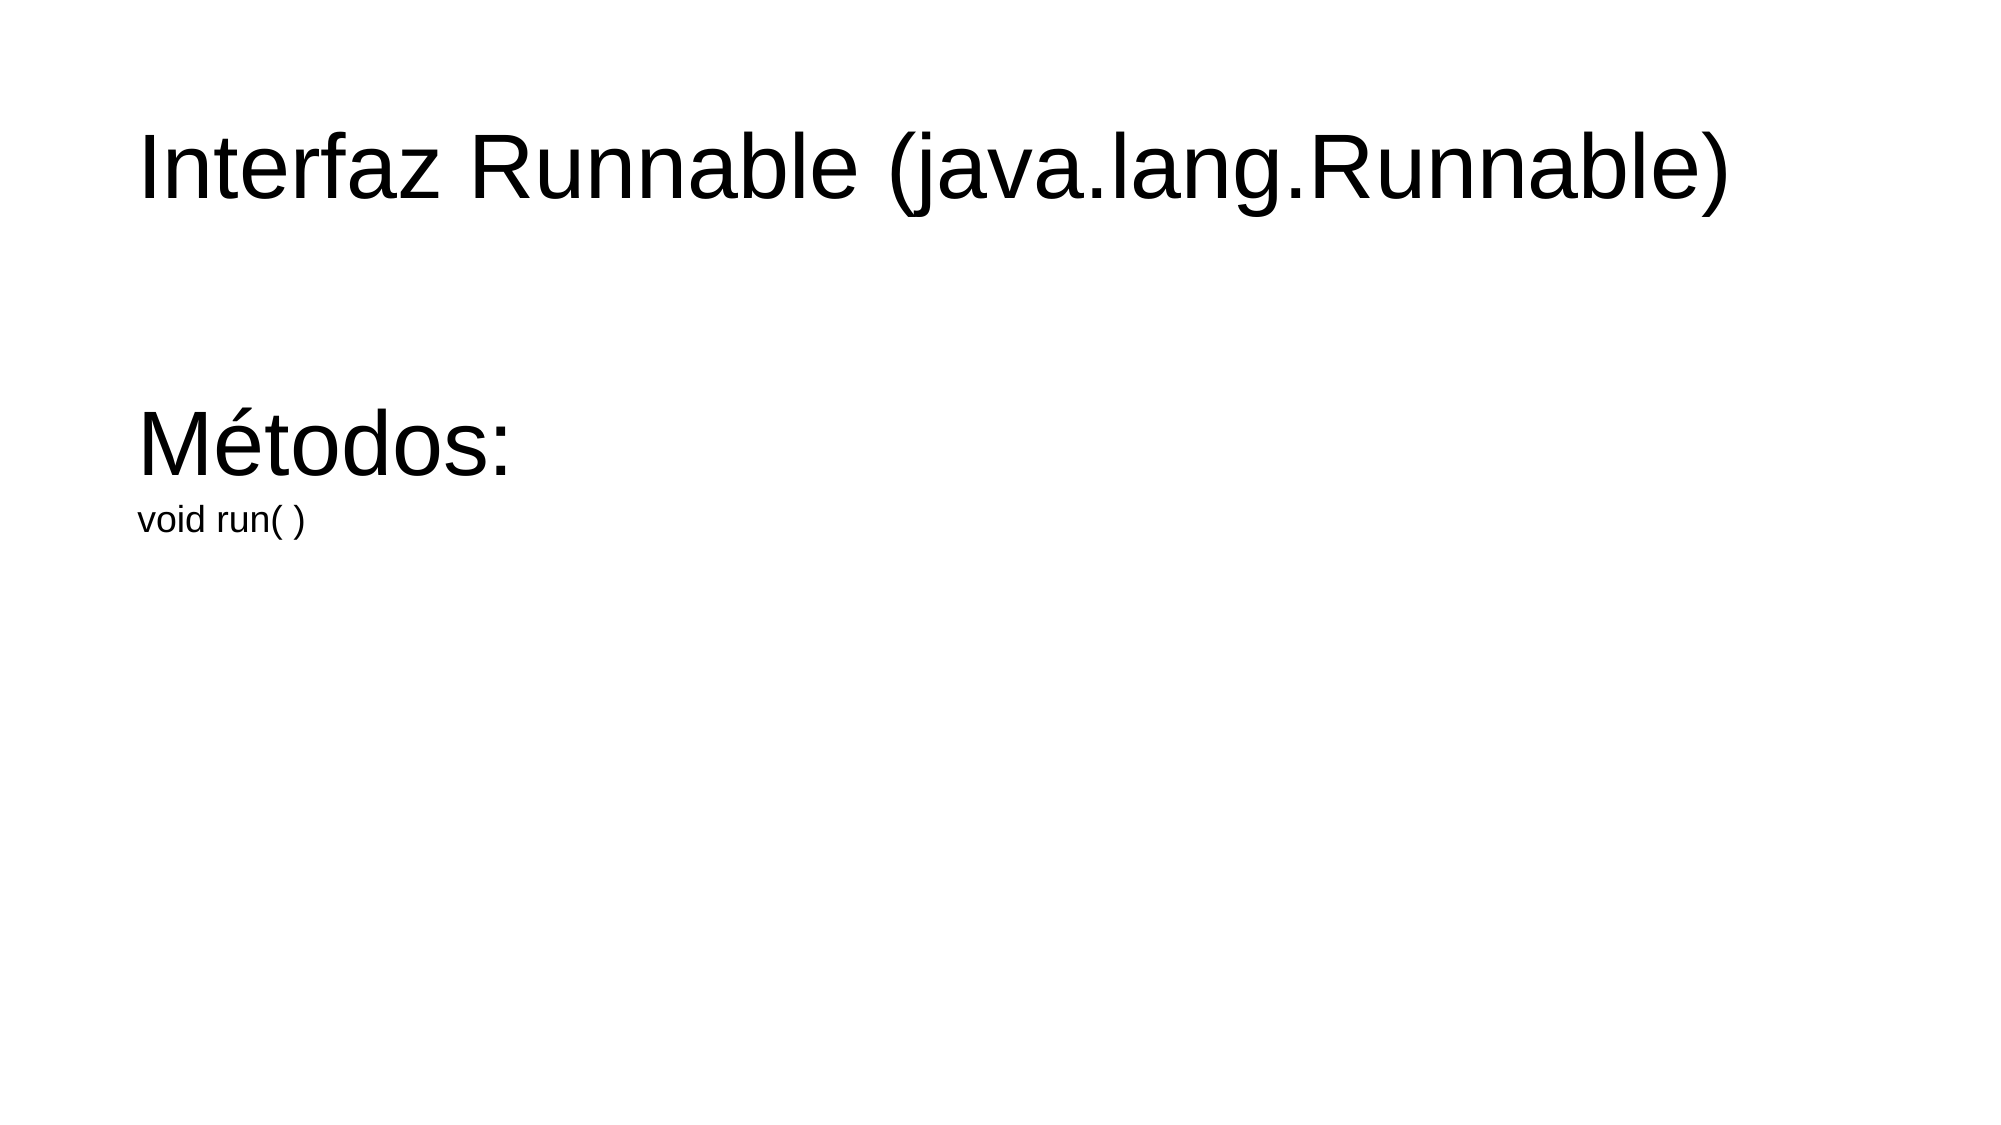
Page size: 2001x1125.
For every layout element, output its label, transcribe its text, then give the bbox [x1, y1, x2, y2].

text_box Interfaz Runnable (java.lang.Runnable) [137, 59, 1863, 277]
text_box Métodos: void run( ) [137, 299, 988, 637]
